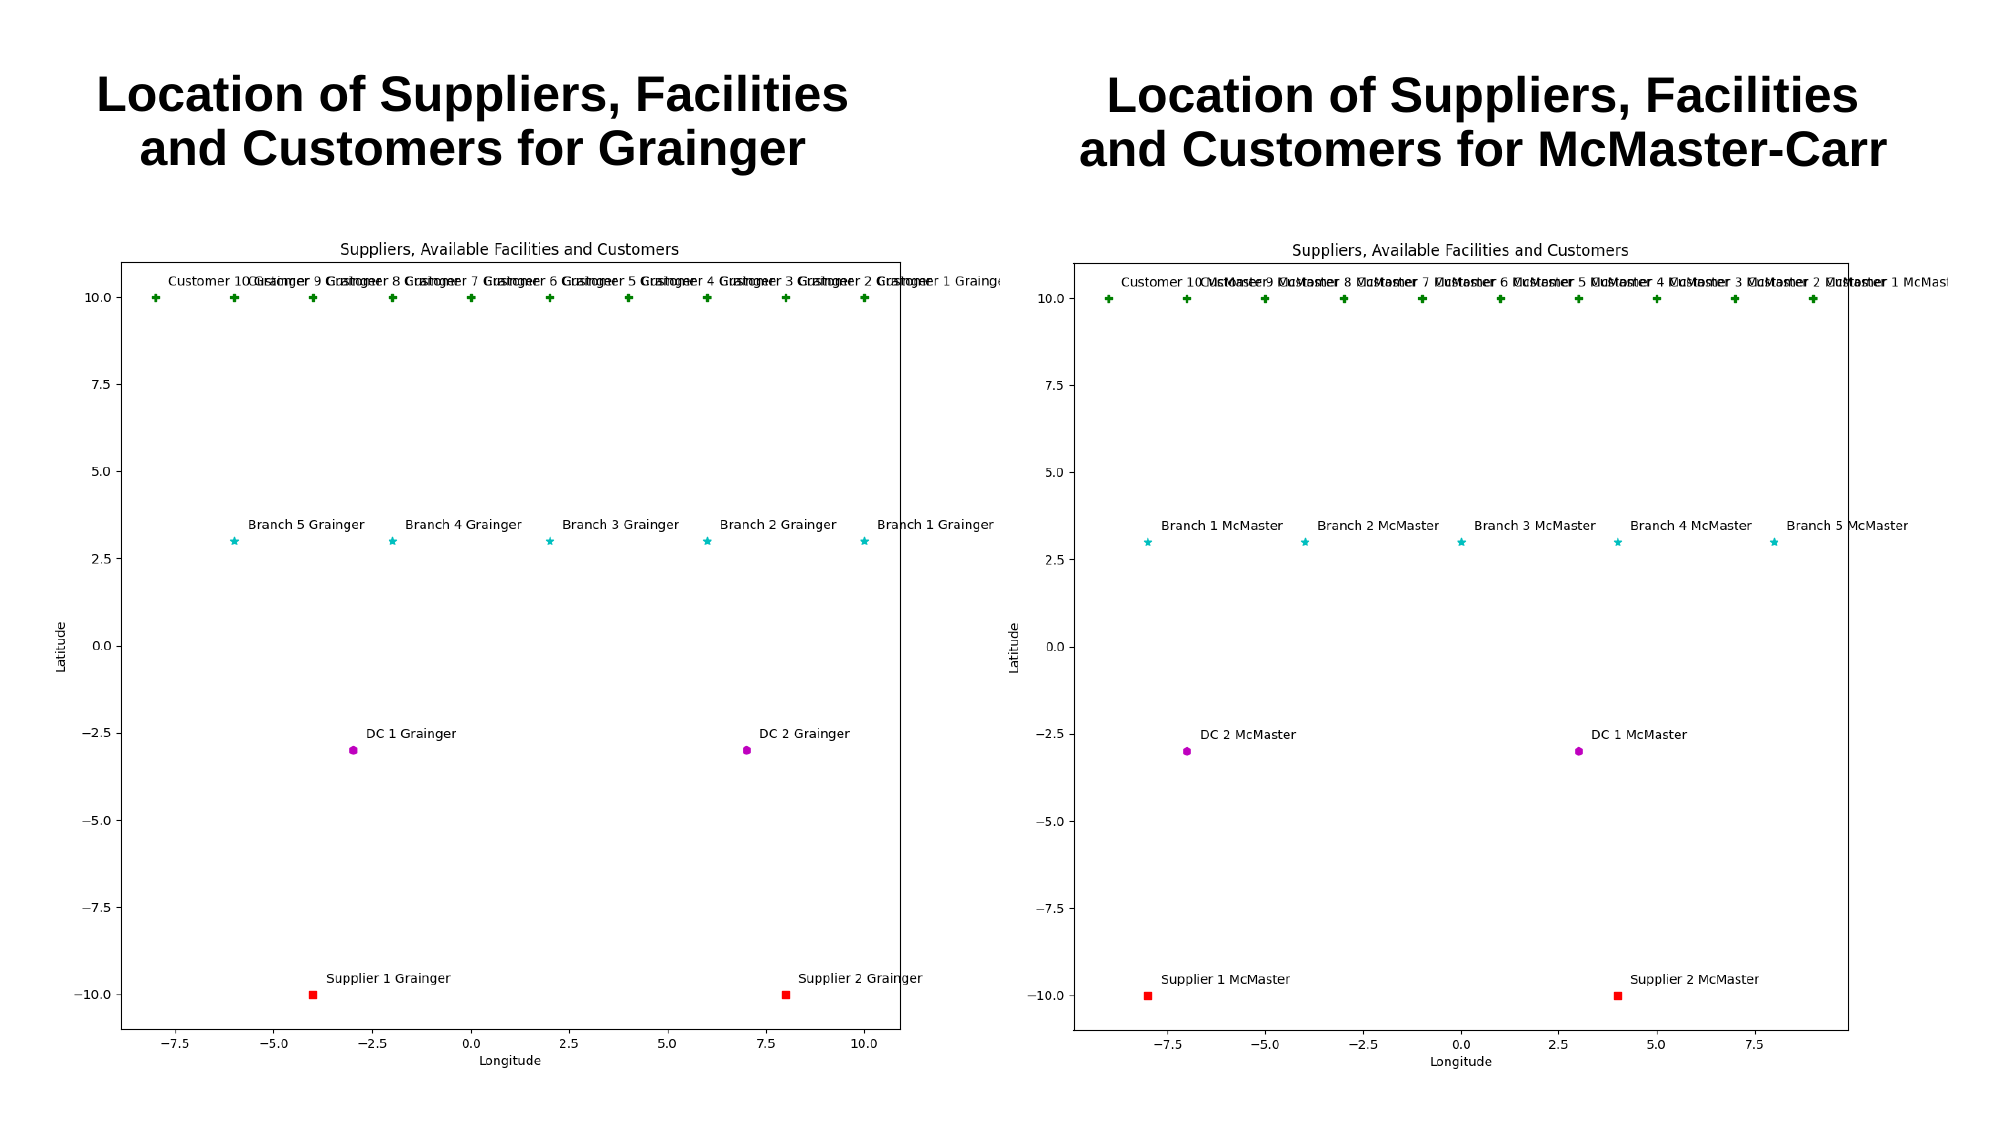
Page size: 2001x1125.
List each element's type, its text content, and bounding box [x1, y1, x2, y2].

text_box Location of Suppliers, Facilities and Customers for McMaster-Carr [1056, 53, 1911, 194]
title Location of Suppliers, Facilities and Customers for Grainger [78, 52, 868, 193]
picture [999, 233, 1948, 1075]
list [49, 237, 999, 1073]
